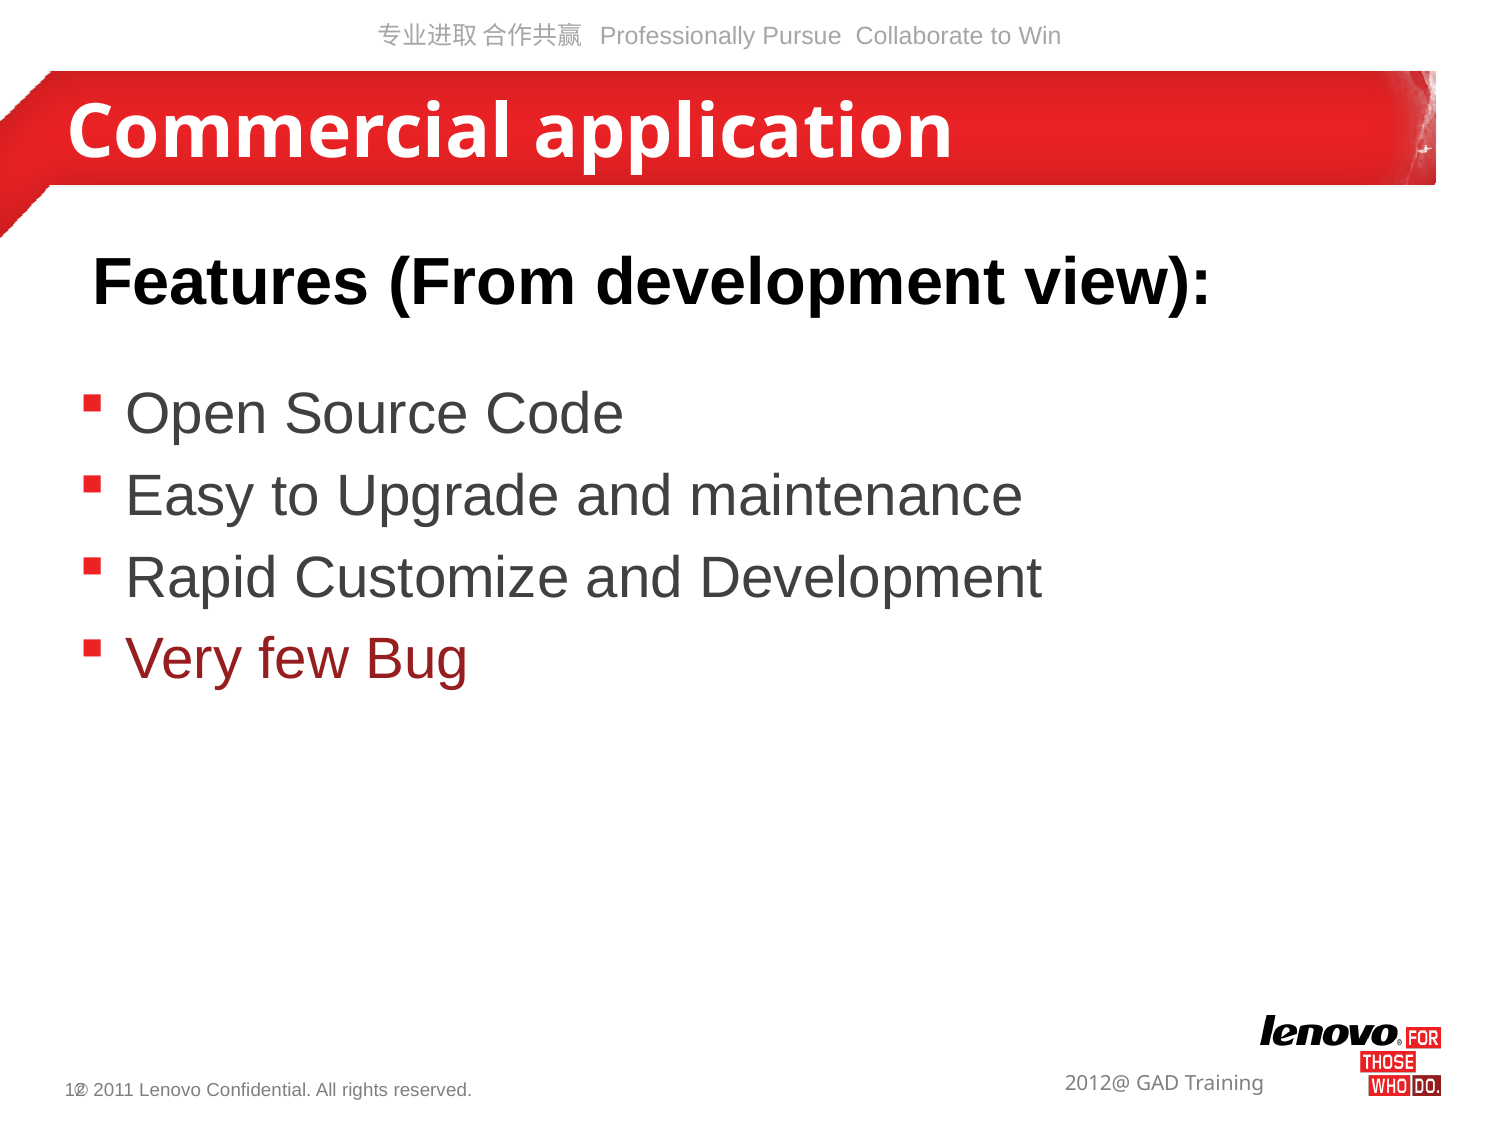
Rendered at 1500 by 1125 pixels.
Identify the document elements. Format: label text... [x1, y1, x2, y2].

text_box Features (From development view): [92, 237, 1215, 318]
text_box Open Source Code Easy to Upgrade and maintenance Rapid Customize and Development Very few Bug [64, 367, 1452, 838]
picture [0, 0, 1500, 250]
picture [1260, 1015, 1441, 1096]
title Commercial application [51, 75, 1500, 172]
